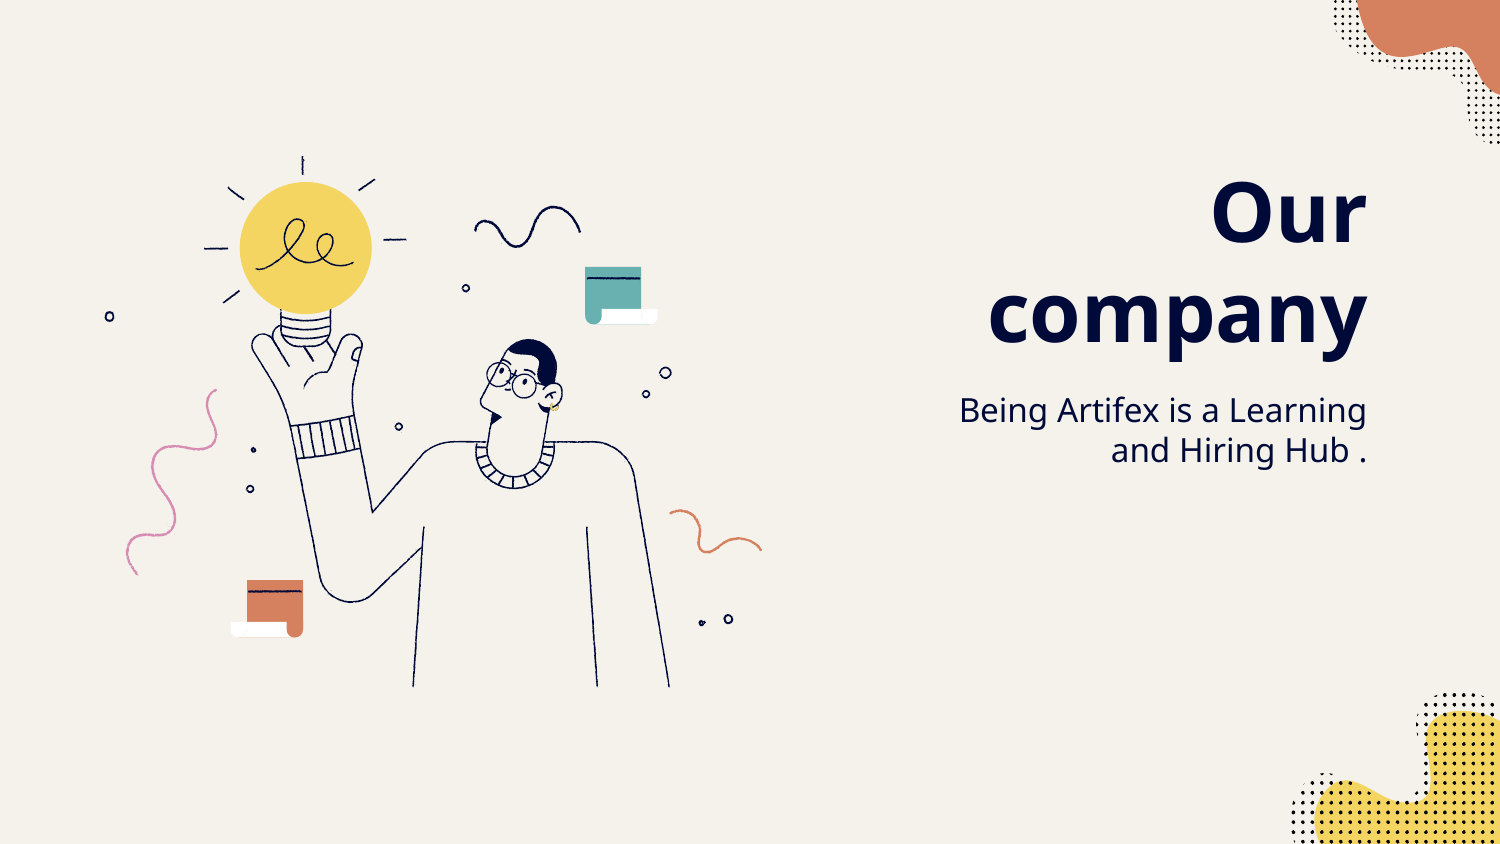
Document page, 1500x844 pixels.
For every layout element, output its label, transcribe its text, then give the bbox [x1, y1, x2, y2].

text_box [96, 155, 765, 688]
subtitle Being Artifex is a Learning and Hiring Hub . [900, 374, 1383, 660]
title Our company [900, 163, 1383, 374]
